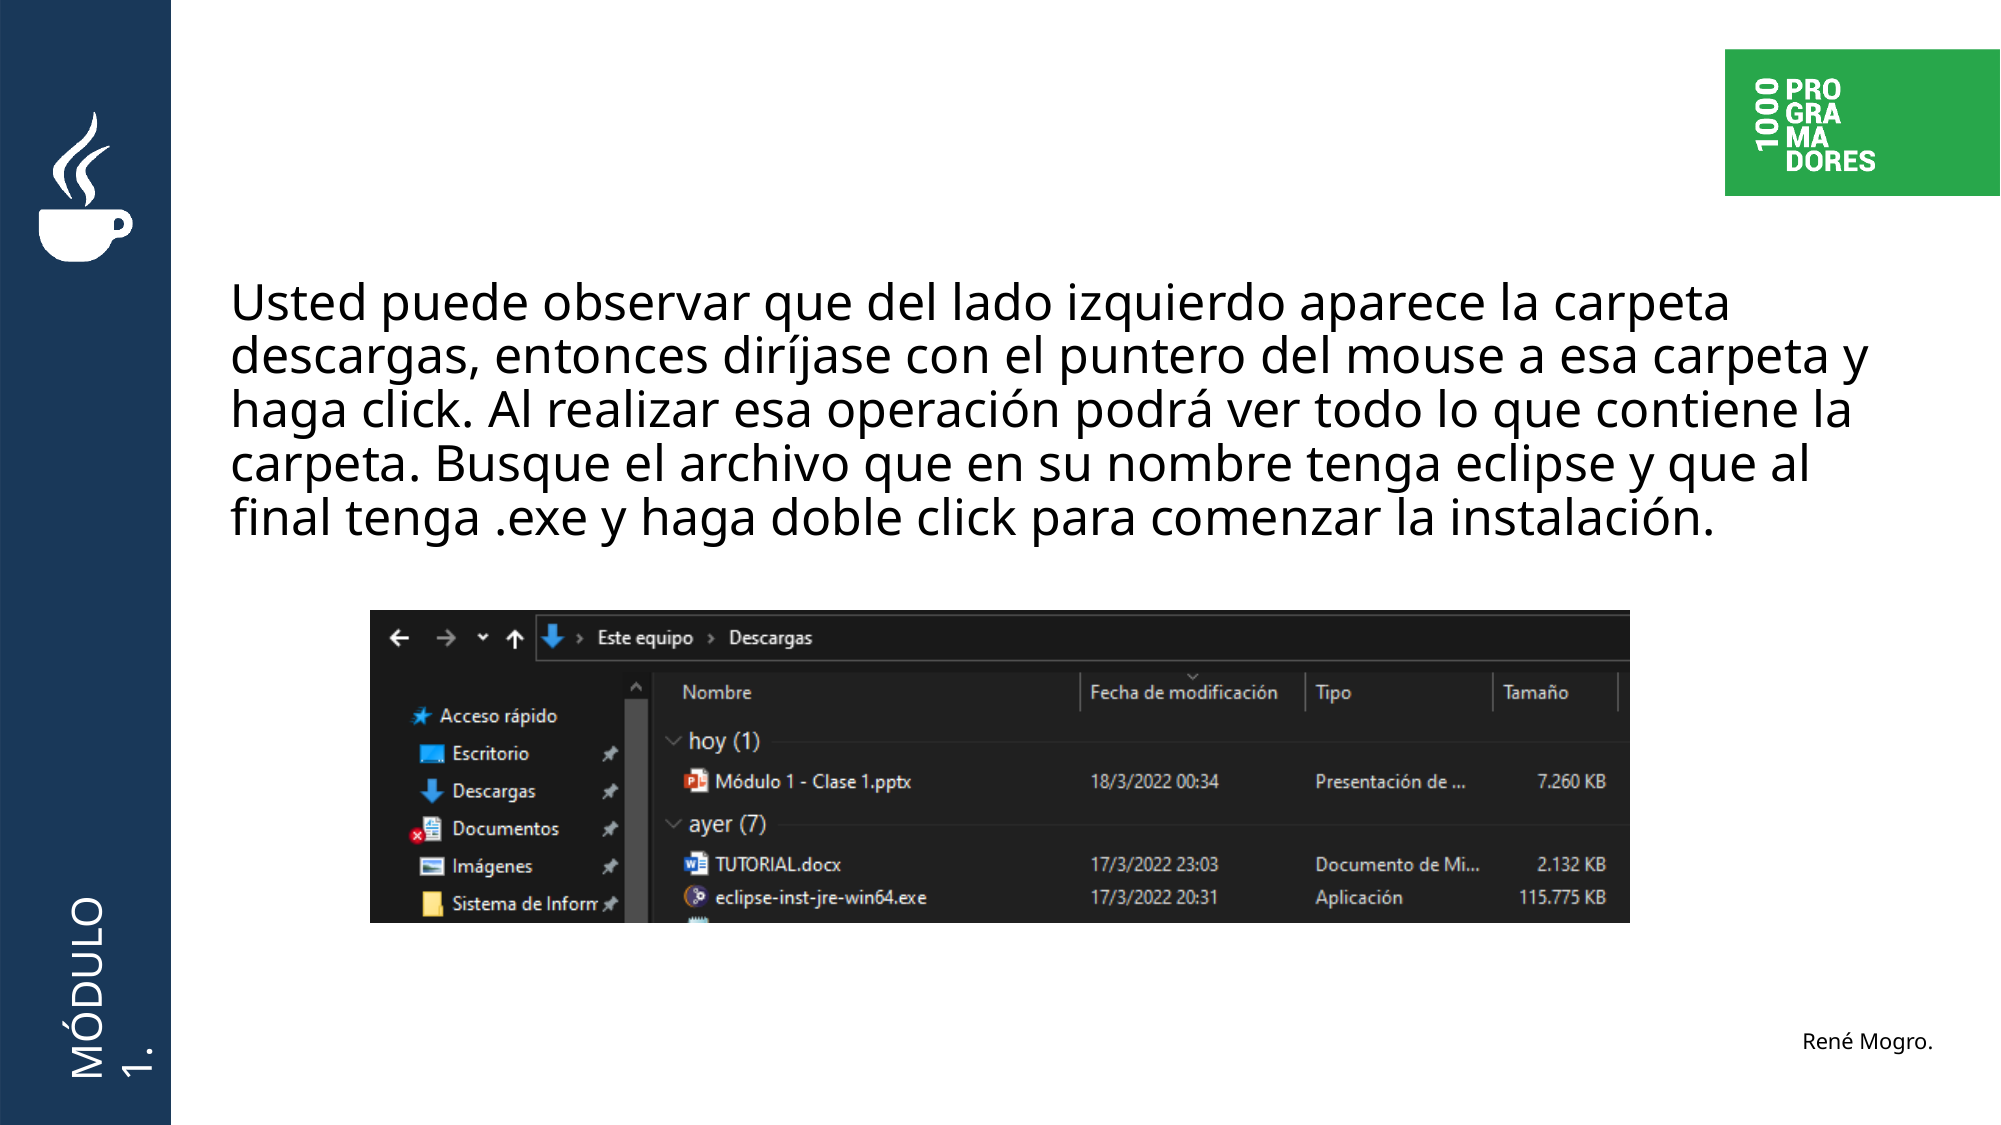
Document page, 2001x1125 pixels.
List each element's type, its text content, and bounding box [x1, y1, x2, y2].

picture [1725, 0, 2000, 196]
title Usted puede observar que del lado izquierdo aparece la carpeta descargas, entonces diríjase con el puntero del mouse a esa carpeta y haga click. Al realizar esa operación podrá ver todo lo que contiene la carpeta. Busque el archivo que en su nombre tenga eclipse y que al final tenga .exe y haga doble click para comenzar la instalación. [215, 244, 1941, 580]
picture [0, 0, 172, 1125]
picture [369, 609, 1630, 923]
text_box René Mogro. [1508, 1020, 1949, 1062]
